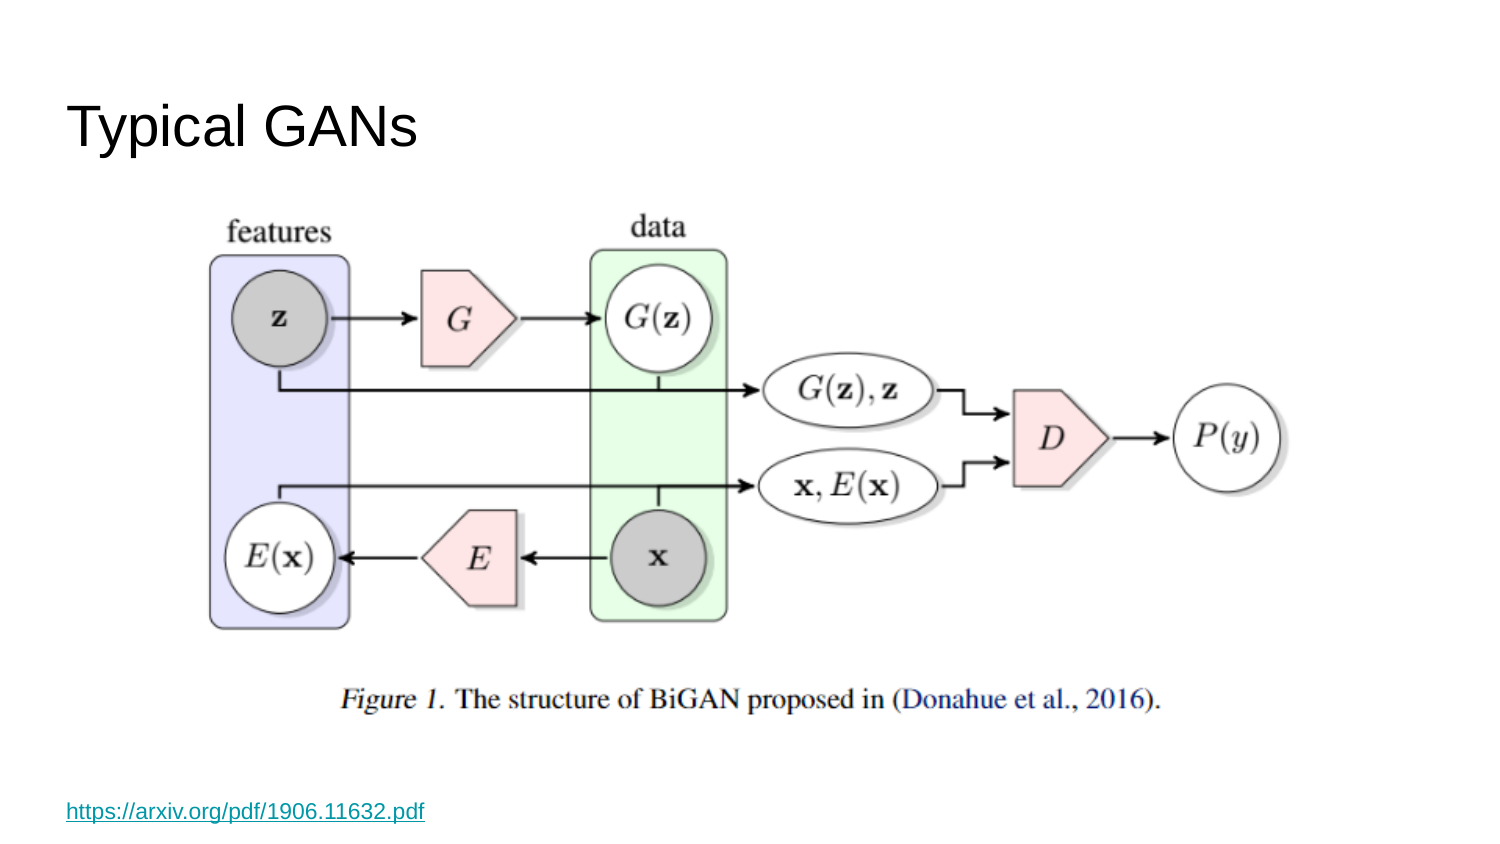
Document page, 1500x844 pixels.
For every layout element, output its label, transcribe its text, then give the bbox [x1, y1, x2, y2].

picture [197, 206, 1303, 732]
title Typical GANs [51, 72, 1449, 167]
list https://arxiv.org/pdf/1906.11632.pdf [51, 189, 1449, 750]
